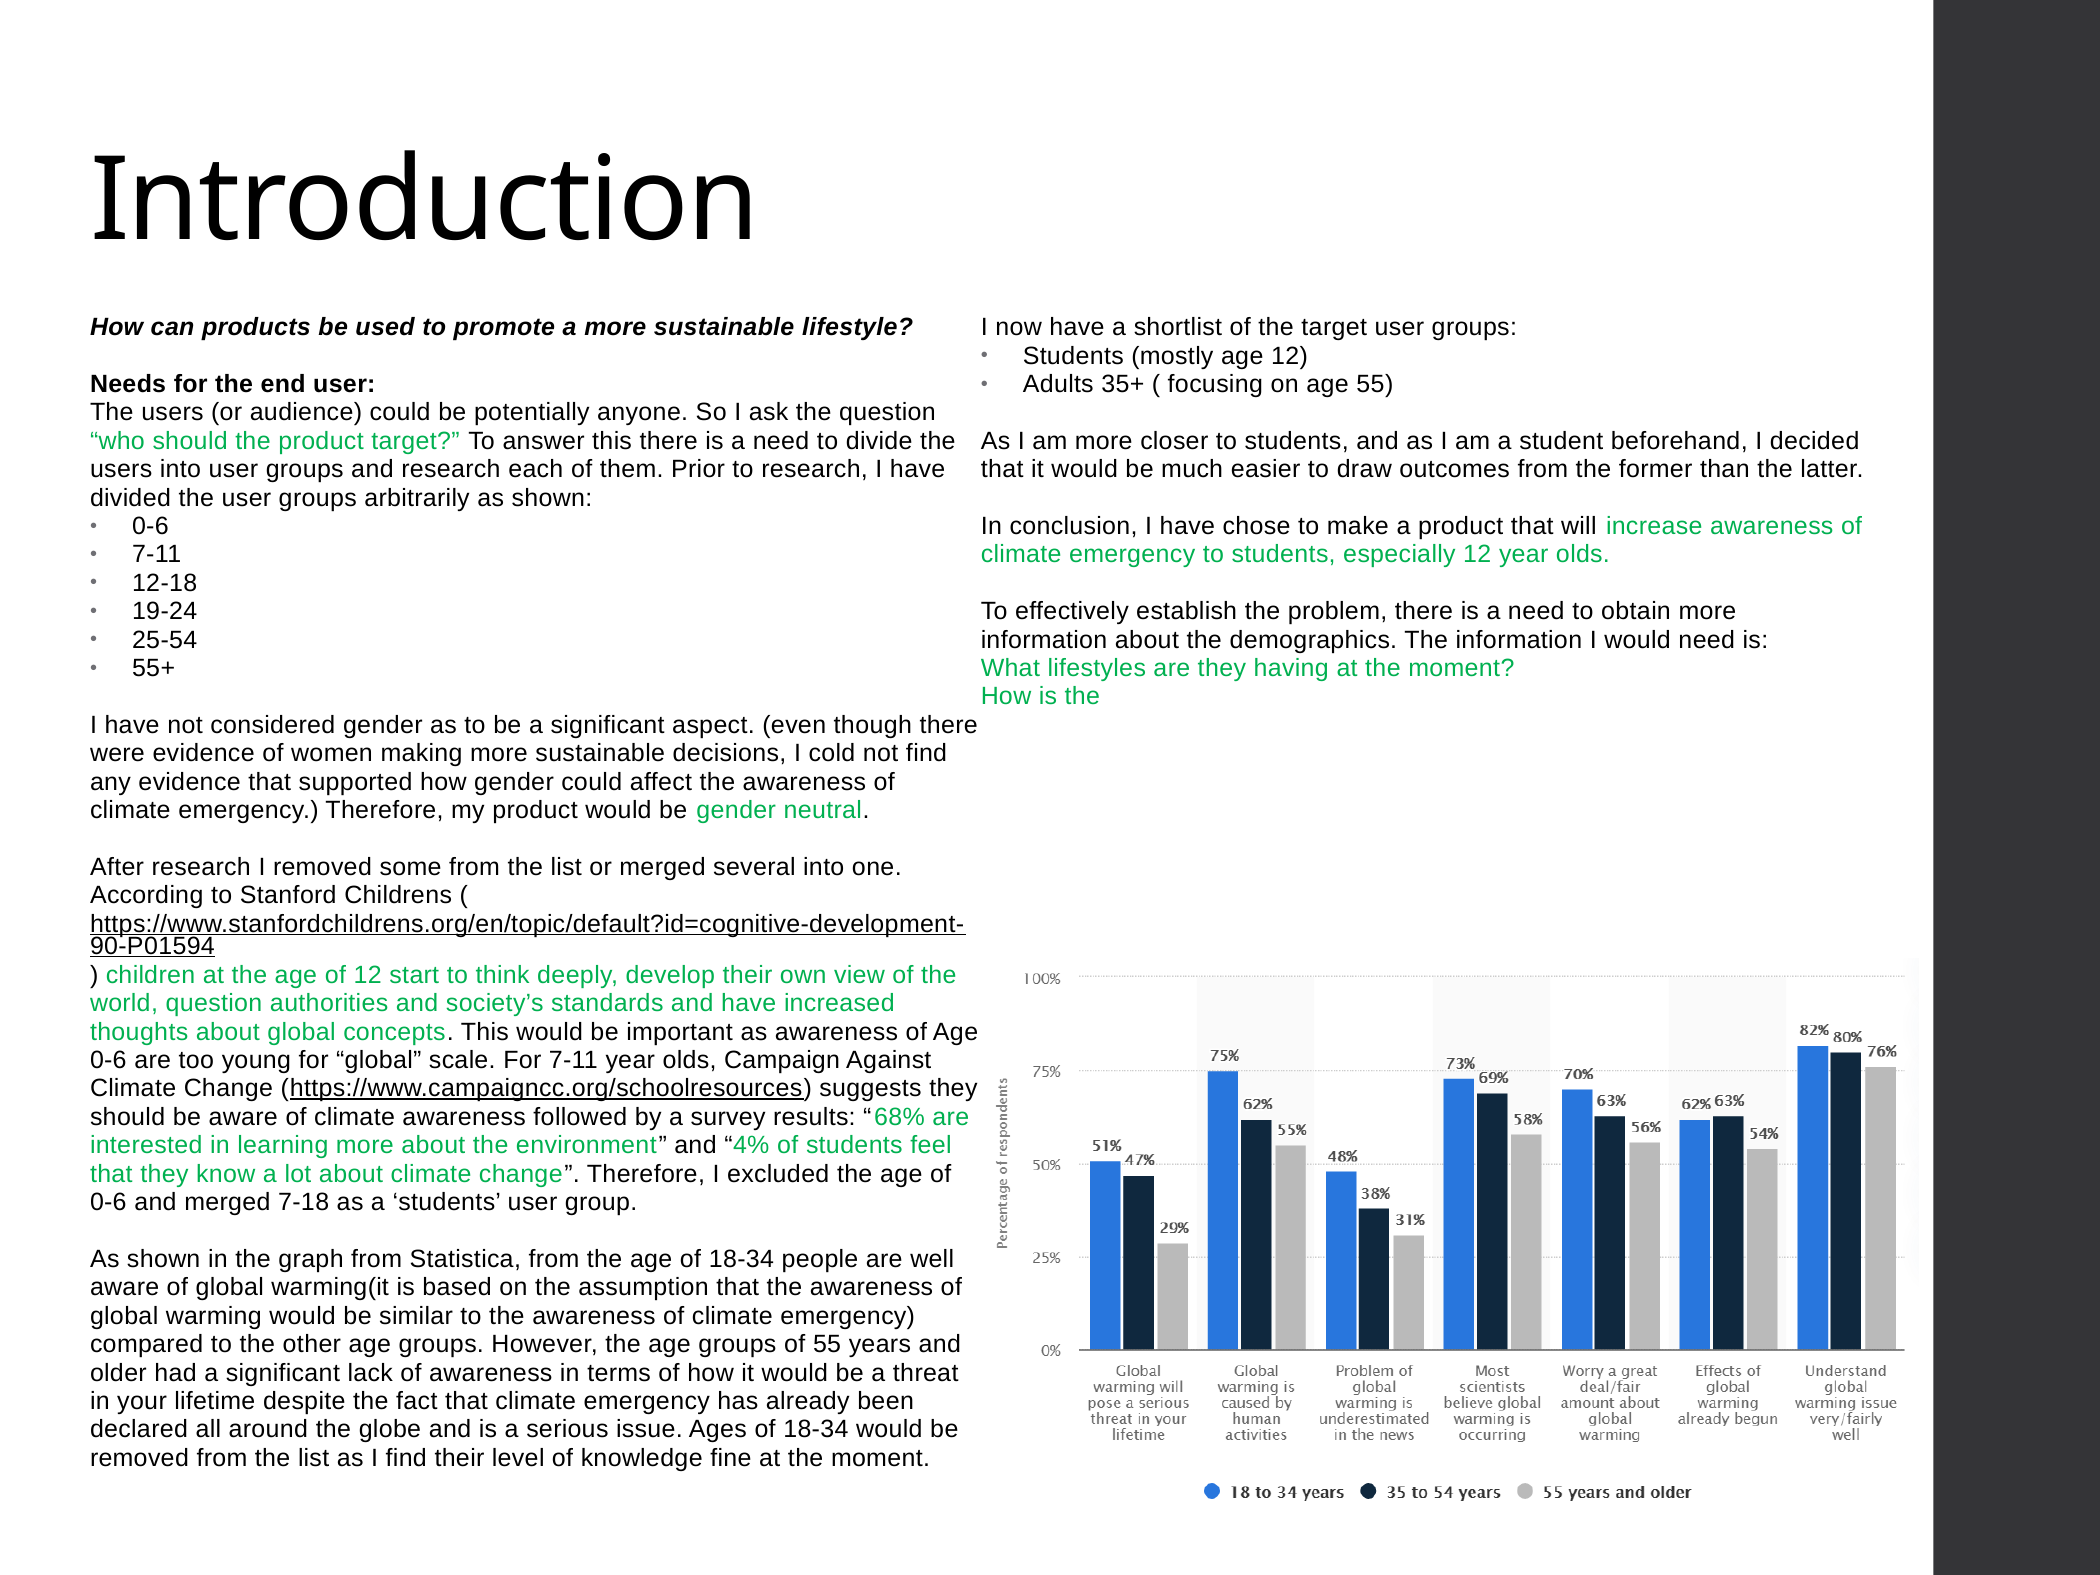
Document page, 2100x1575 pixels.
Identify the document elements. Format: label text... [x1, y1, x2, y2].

picture [980, 957, 1920, 1525]
list How can products be used to promote a more sustainable lifestyle? Needs for the end user: The users (or audience) could be potentially anyone. So I ask the question “who should the product target?” To answer this there is a need to divide the users into user groups and research each of them. Prior to research, I have divided the user groups arbitrarily as shown: 0-6 7-11 12-18 19-24 25-54 55+ I have not considered gender as to be a significant aspect. (even though there were evidence of women making more sustainable decisions, I cold not find any evidence that supported how gender could affect the awareness of climate emergency.) Therefore, my product would be gender neutral. After research I removed some from the list or merged several into one. According to Stanford Childrens (https://www.stanfordchildrens.org/en/topic/default?id=cognitive-development-90-P01594) children at the age of 12 start to think deeply, develop their own view of the world, question authorities and society’s standards and have increased thoughts about global concepts. This would be important as awareness of Age 0-6 are too young for “global” scale. For 7-11 year olds, Campaign Against Climate Change (https://www.campaigncc.org/schoolresources) suggests they should be aware of climate awareness followed by a survey results: “68% are interested in learning more about the environment” and “4% of students feel that they know a lot about climate change”. Therefore, I excluded the age of 0-6 and merged 7-18 as a ‘students’ user group. As shown in the graph from Statistica, from the age of 18-34 people are well aware of global warming(it is based on the assumption that the awareness of global warming would be similar to the awareness of climate emergency) compared to the other age groups. However, the age groups of 55 years and older had a significant lack of awareness in terms of how it would be a threat in your lifetime despite the fact that climate emergency has already been declared all around the globe and is a serious issue. Ages of 18-34 would be removed from the list as I find their level of knowledge fine at the moment. I now have a shortlist of the target user groups: Students (mostly age 12) Adults 35+ ( focusing on age 55) As I am more closer to students, and as I am a student beforehand, I decided that it would be much easier to draw outcomes from the former than the latter. In conclusion, I have chose to make a product that will increase awareness of climate emergency to students, especially 12 year olds. To effectively establish the problem, there is a need to obtain more information about the demographics. The information I would need is: What lifestyles are they having at the moment? How is the [75, 305, 1887, 1491]
title Introduction [75, 83, 1887, 273]
